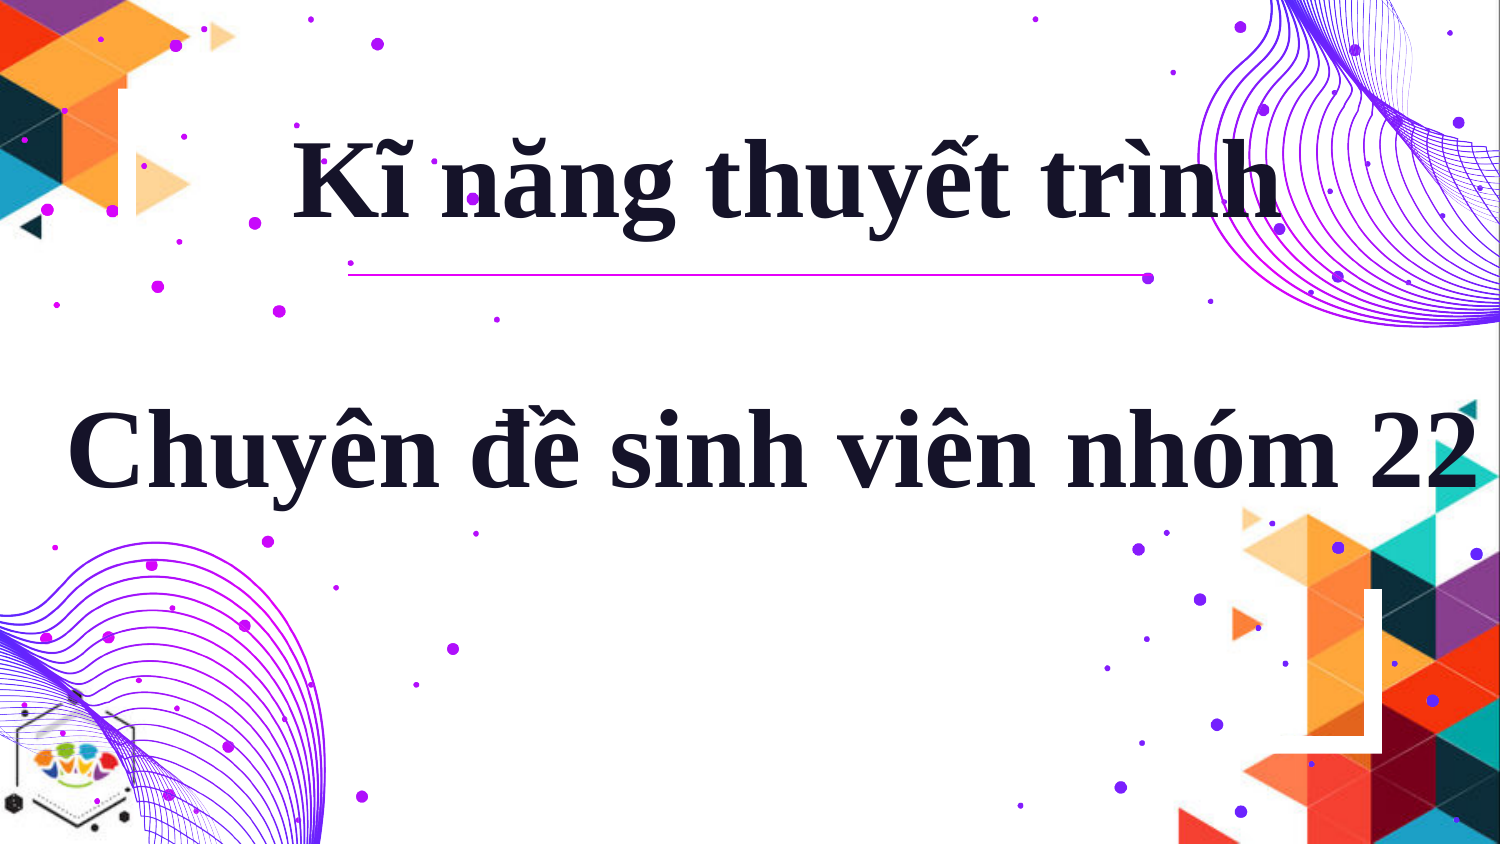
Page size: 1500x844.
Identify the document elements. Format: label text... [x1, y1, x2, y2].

picture [0, 0, 1500, 158]
title Kĩ năng thuyết trình Chuyên đề sinh viên nhóm 22 [0, 158, 1500, 526]
picture [0, 526, 1500, 844]
